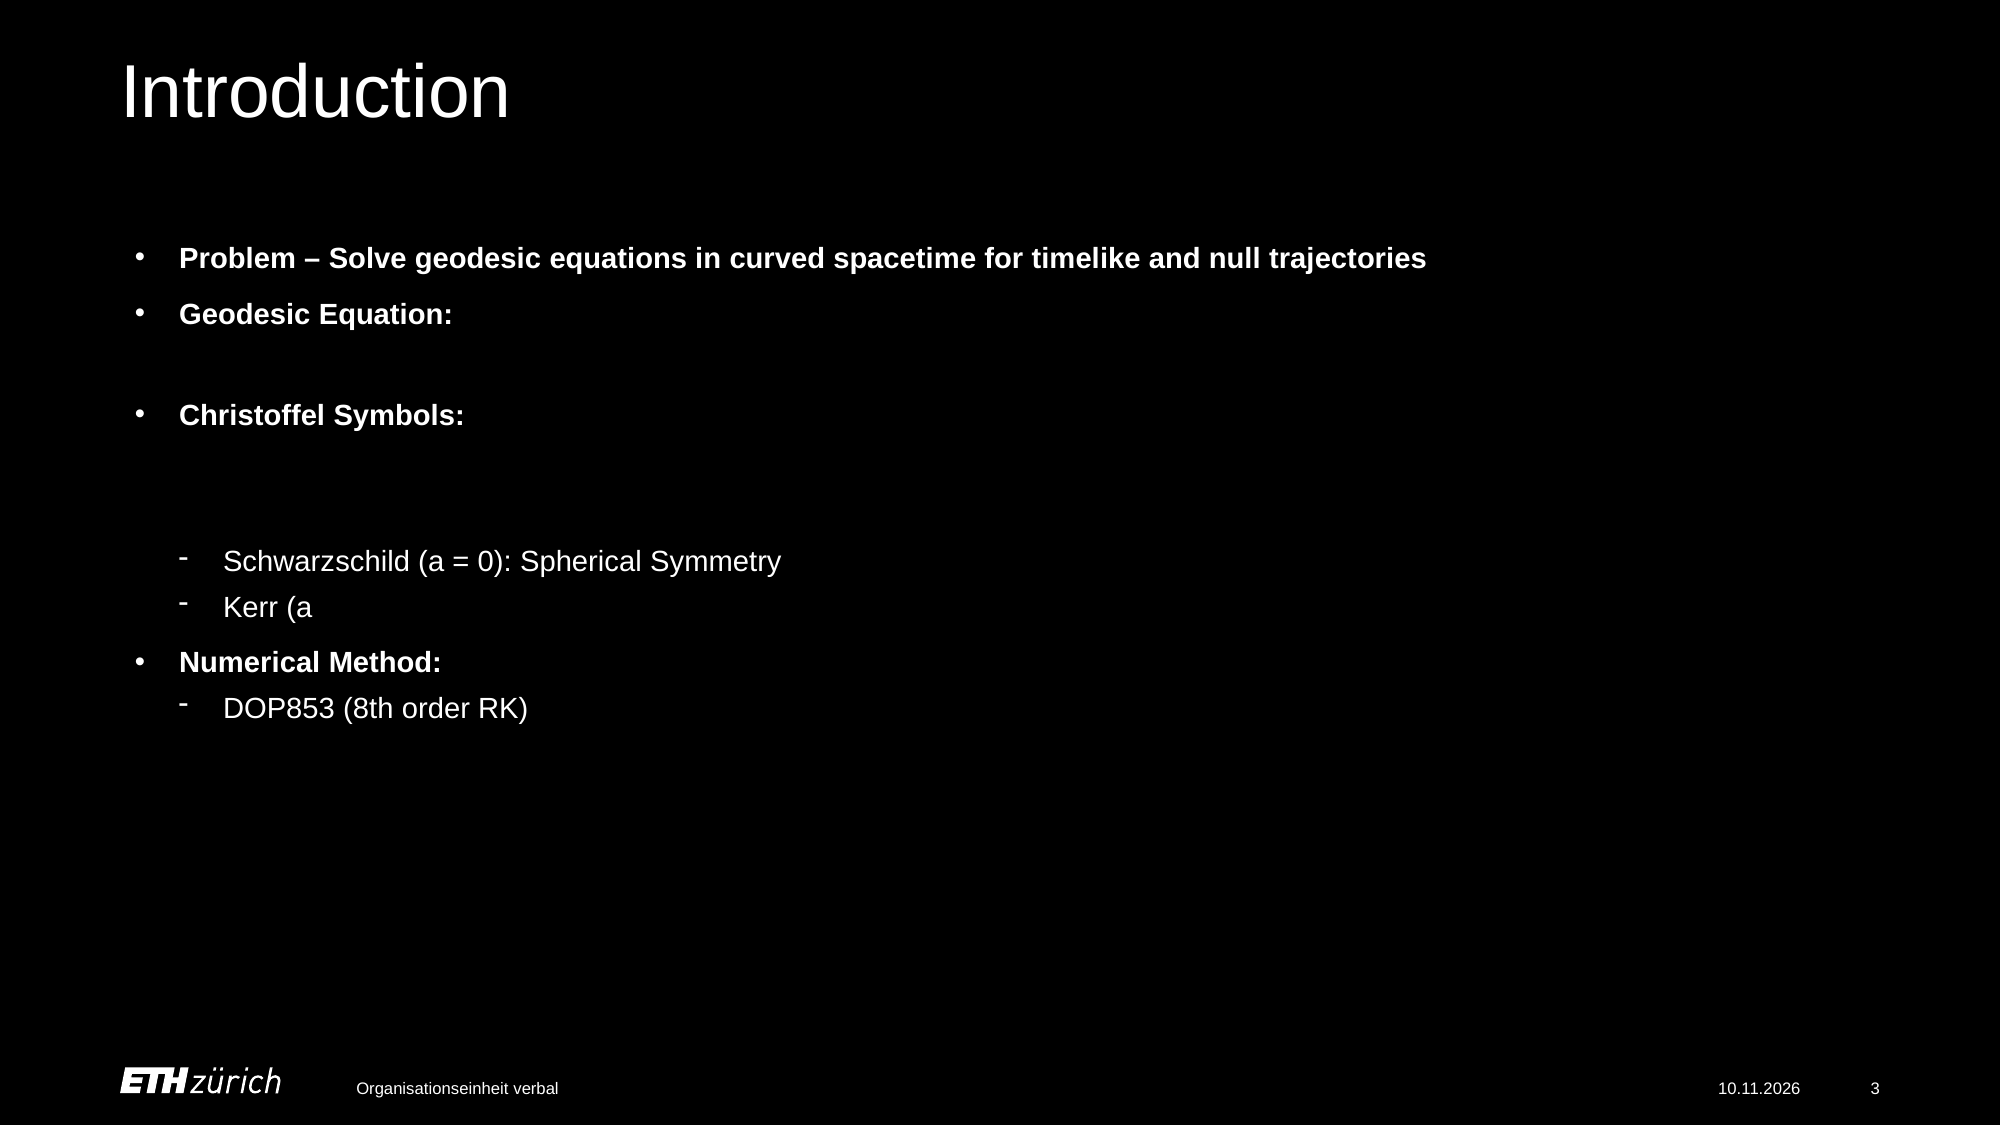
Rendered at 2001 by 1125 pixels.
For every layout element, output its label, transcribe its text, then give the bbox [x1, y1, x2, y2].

slide_number 3 [1827, 1069, 1880, 1106]
title Introduction [120, 42, 1880, 191]
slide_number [1718, 1069, 1819, 1106]
footer Organisationseinheit verbal [356, 1069, 1243, 1106]
